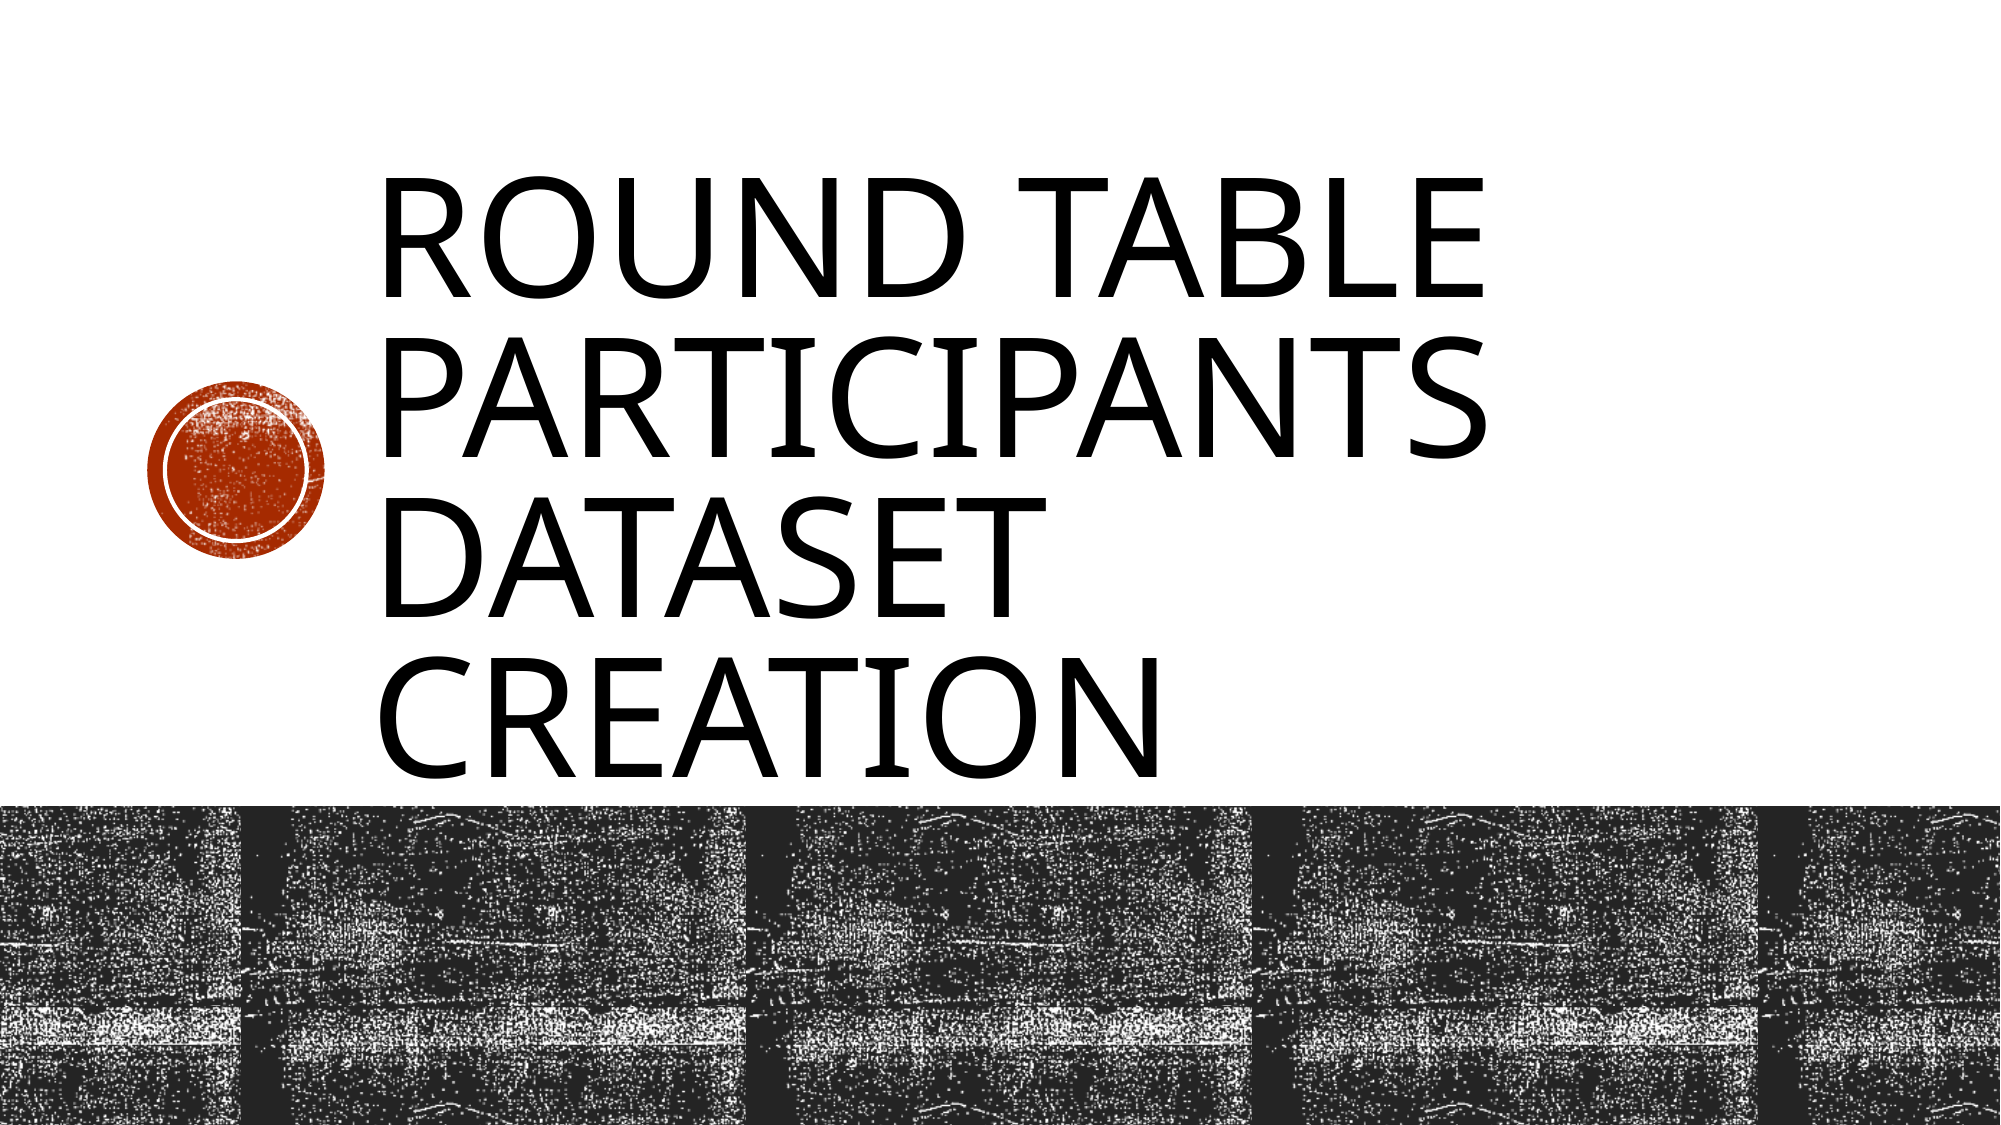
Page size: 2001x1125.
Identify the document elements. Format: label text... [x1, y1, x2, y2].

title Round Table Participants Dataset creation [355, 201, 1878, 779]
